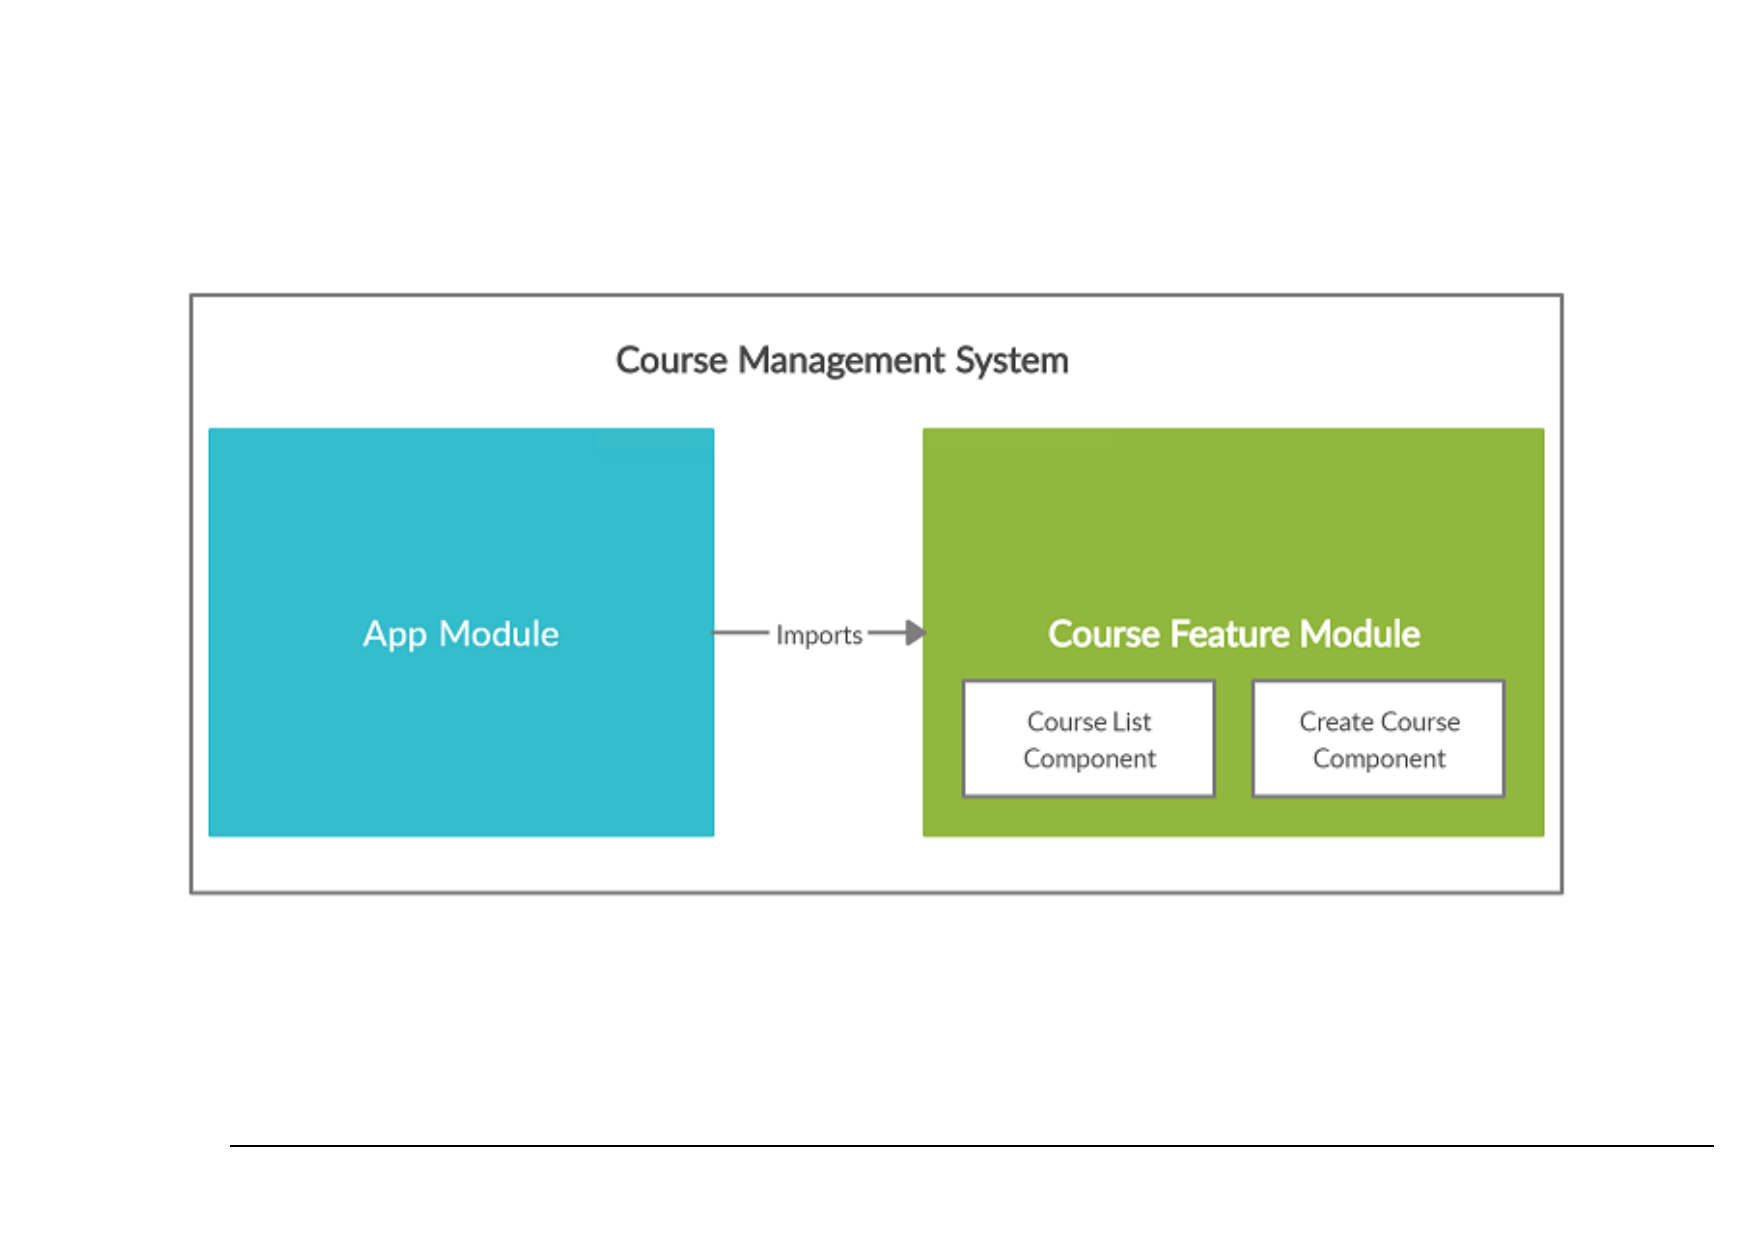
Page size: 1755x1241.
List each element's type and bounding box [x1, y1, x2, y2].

picture [153, 257, 1601, 933]
